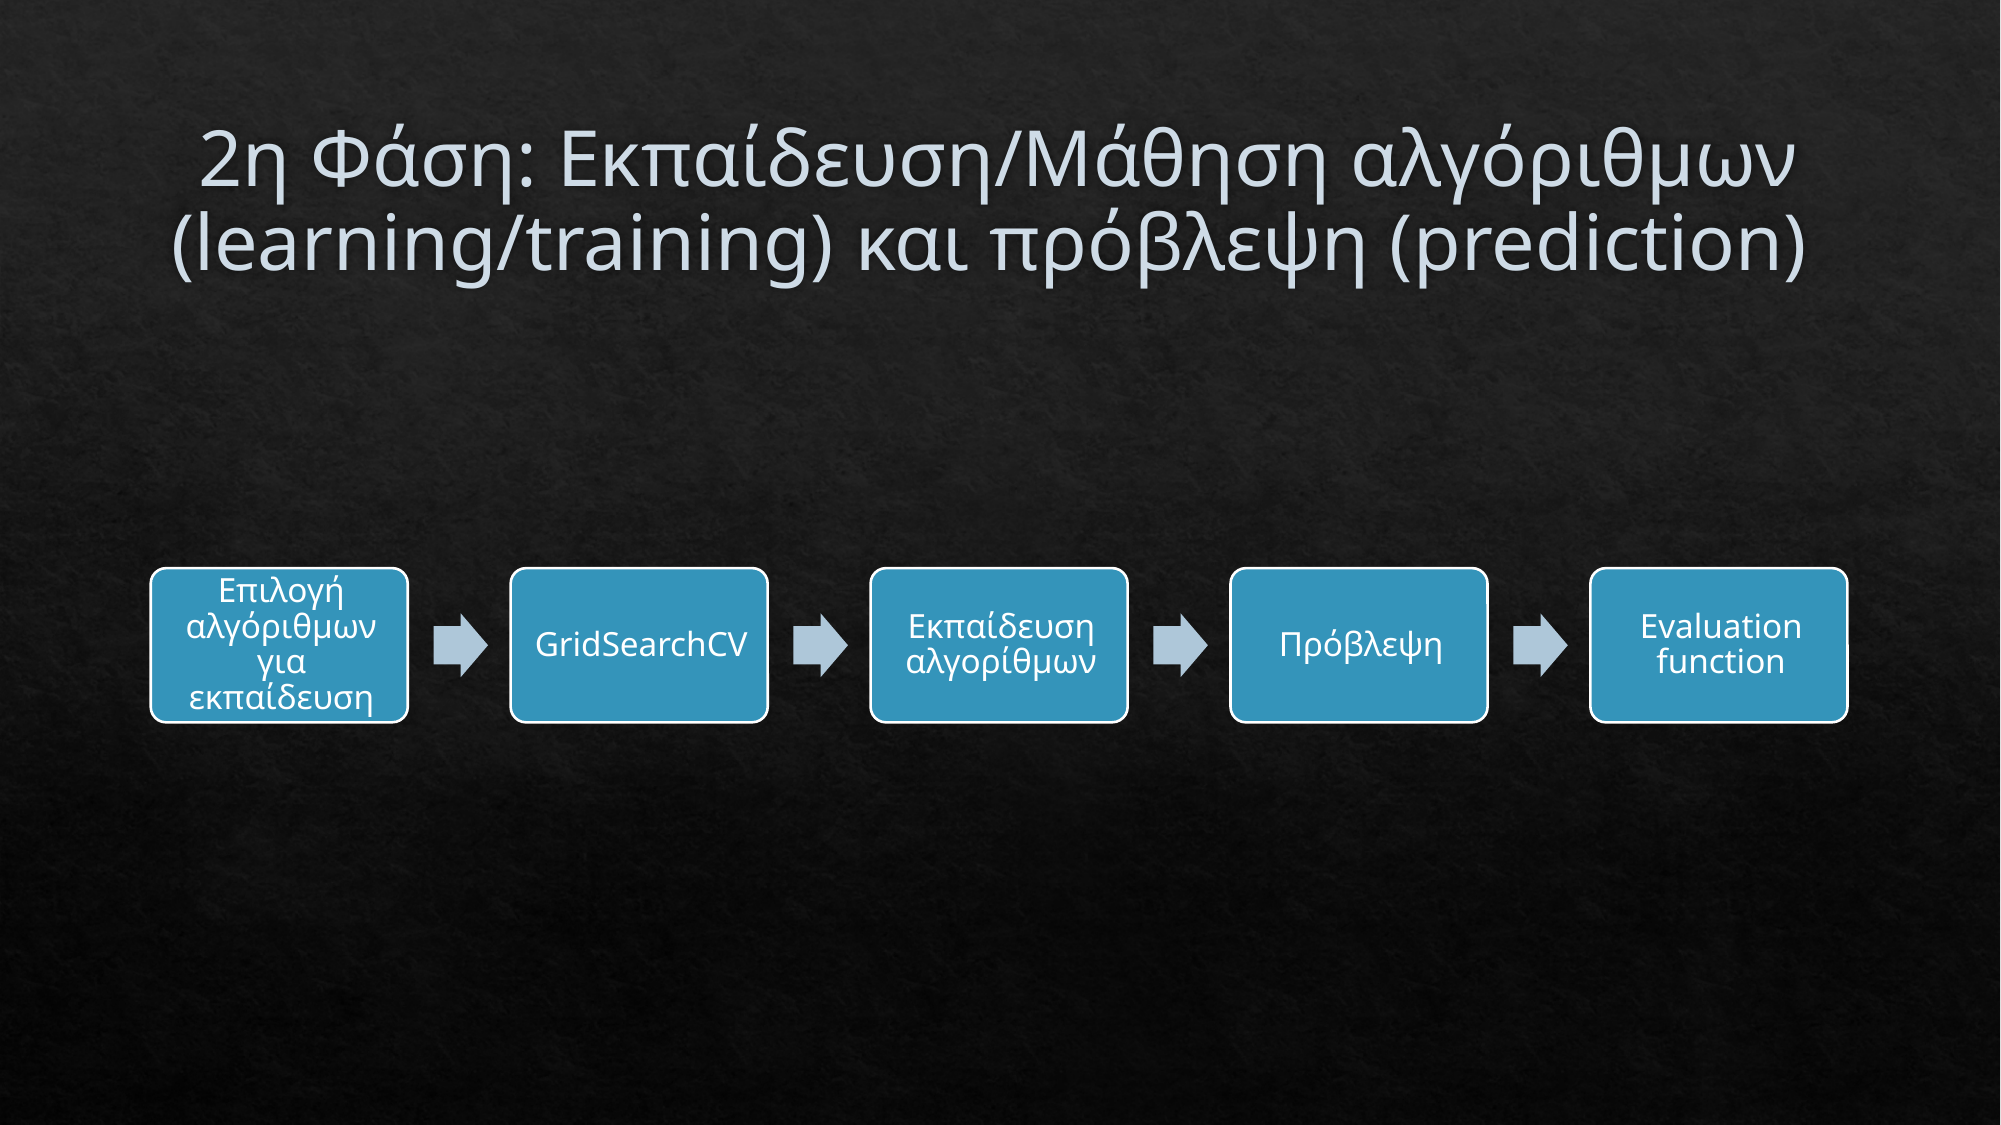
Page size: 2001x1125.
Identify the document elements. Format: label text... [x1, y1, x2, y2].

title 2η Φάση: Εκπαίδευση/Μάθηση αλγόριθμων (learning/training) και πρόβλεψη (prediction) [149, 99, 1849, 307]
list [149, 340, 1849, 951]
